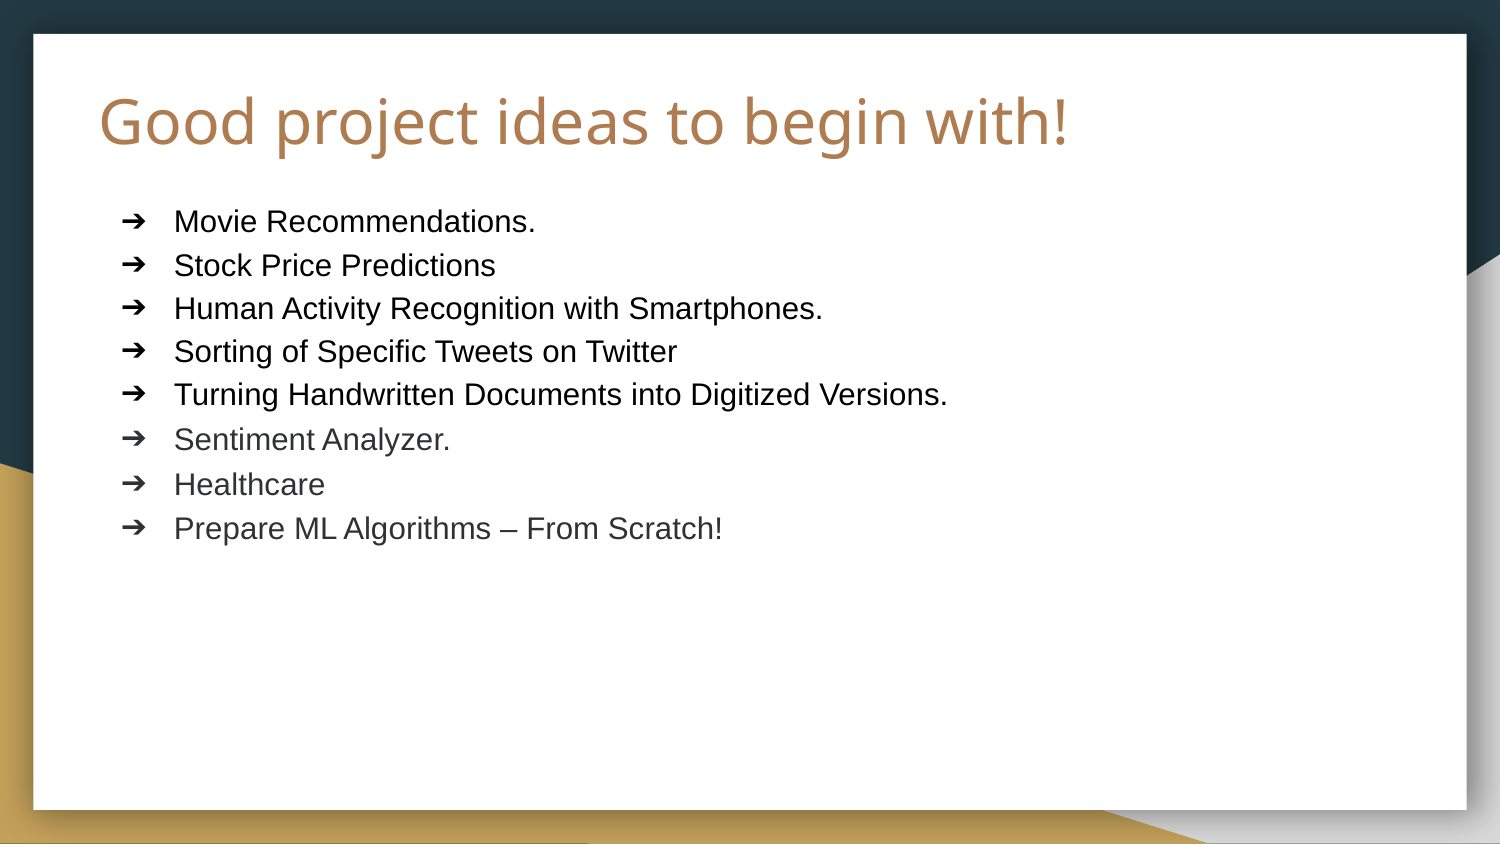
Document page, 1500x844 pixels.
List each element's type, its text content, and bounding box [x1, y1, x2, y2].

title Good project ideas to begin with! [83, 67, 1138, 181]
list Movie Recommendations. Stock Price Predictions Human Activity Recognition with Smartphones. Sorting of Specific Tweets on Twitter Turning Handwritten Documents into Digitized Versions. Sentiment Analyzer. Healthcare Prepare ML Algorithms – From Scratch! [83, 181, 1354, 769]
